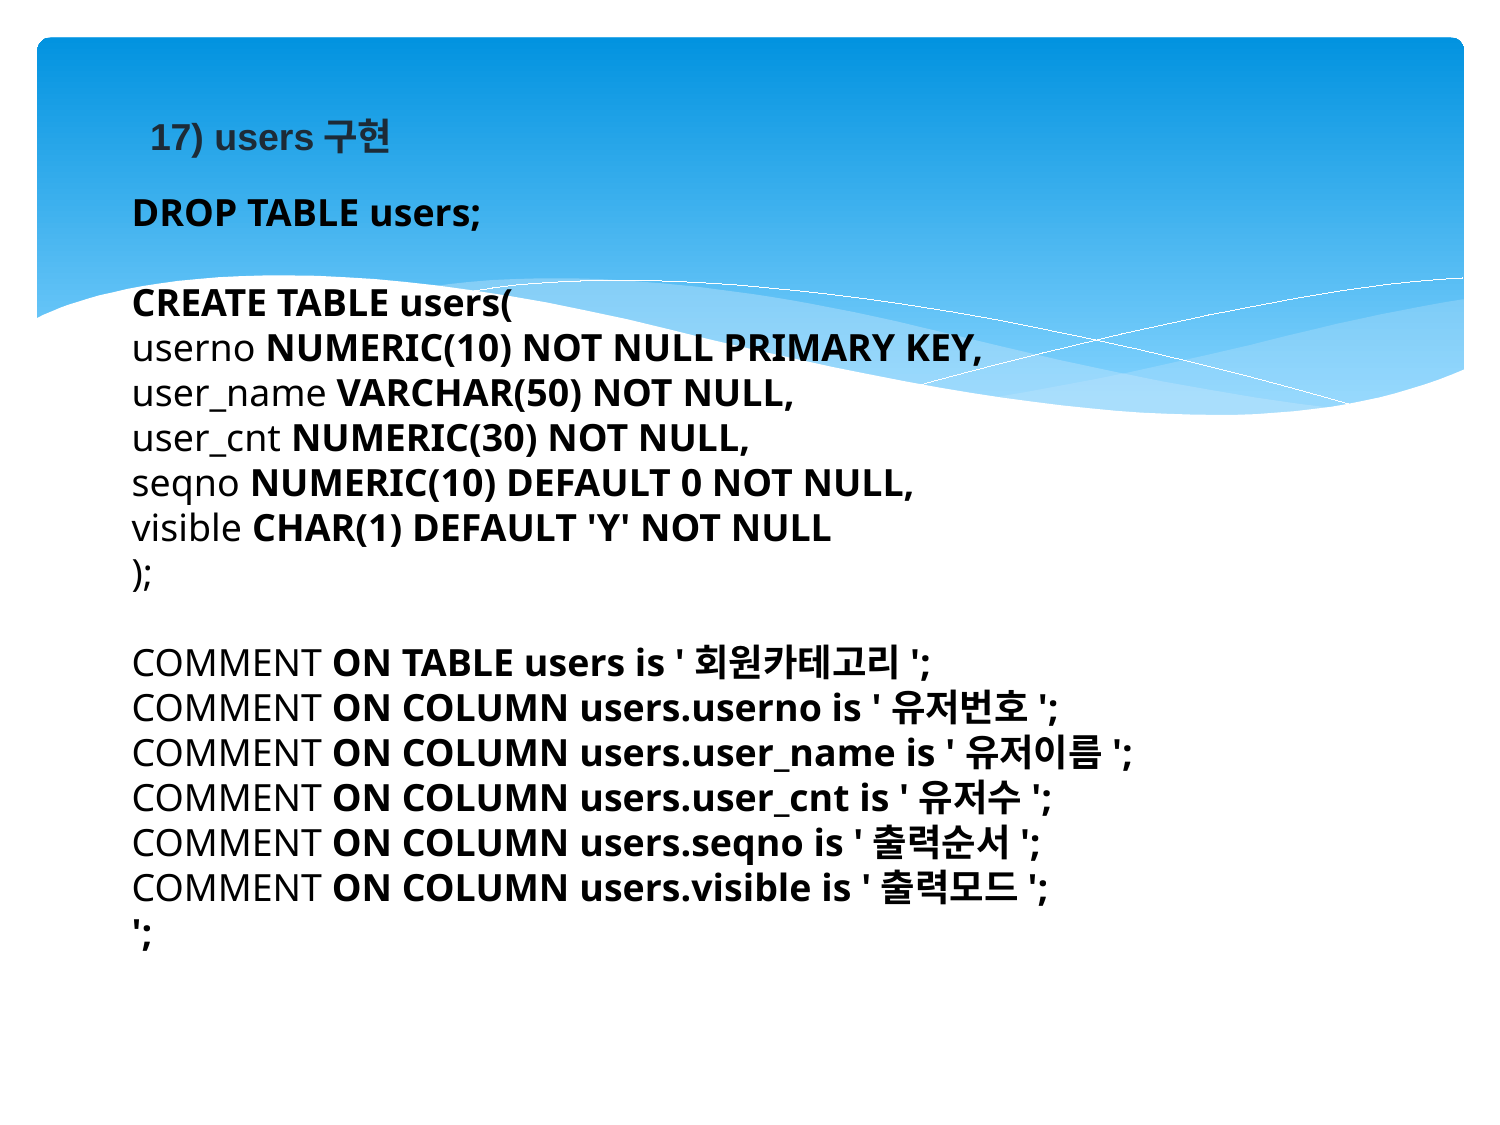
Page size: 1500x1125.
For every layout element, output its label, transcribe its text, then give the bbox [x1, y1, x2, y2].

text_box 17) users구현 [135, 67, 1485, 200]
text_box DROP TABLE users; CREATE TABLE users( userno NUMERIC(10) NOT NULL PRIMARY KEY, user_name VARCHAR(50) NOT NULL, user_cnt NUMERIC(30) NOT NULL, seqno NUMERIC(10) DEFAULT 0 NOT NULL, visible CHAR(1) DEFAULT 'Y' NOT NULL ); COMMENT ON TABLE users is '회원카테고리'; COMMENT ON COLUMN users.userno is '유저번호'; COMMENT ON COLUMN users.user_name is '유저이름'; COMMENT ON COLUMN users.user_cnt is '유저수'; COMMENT ON COLUMN users.seqno is '출력순서'; COMMENT ON COLUMN users.visible is '출력모드'; '; [116, 181, 1374, 962]
